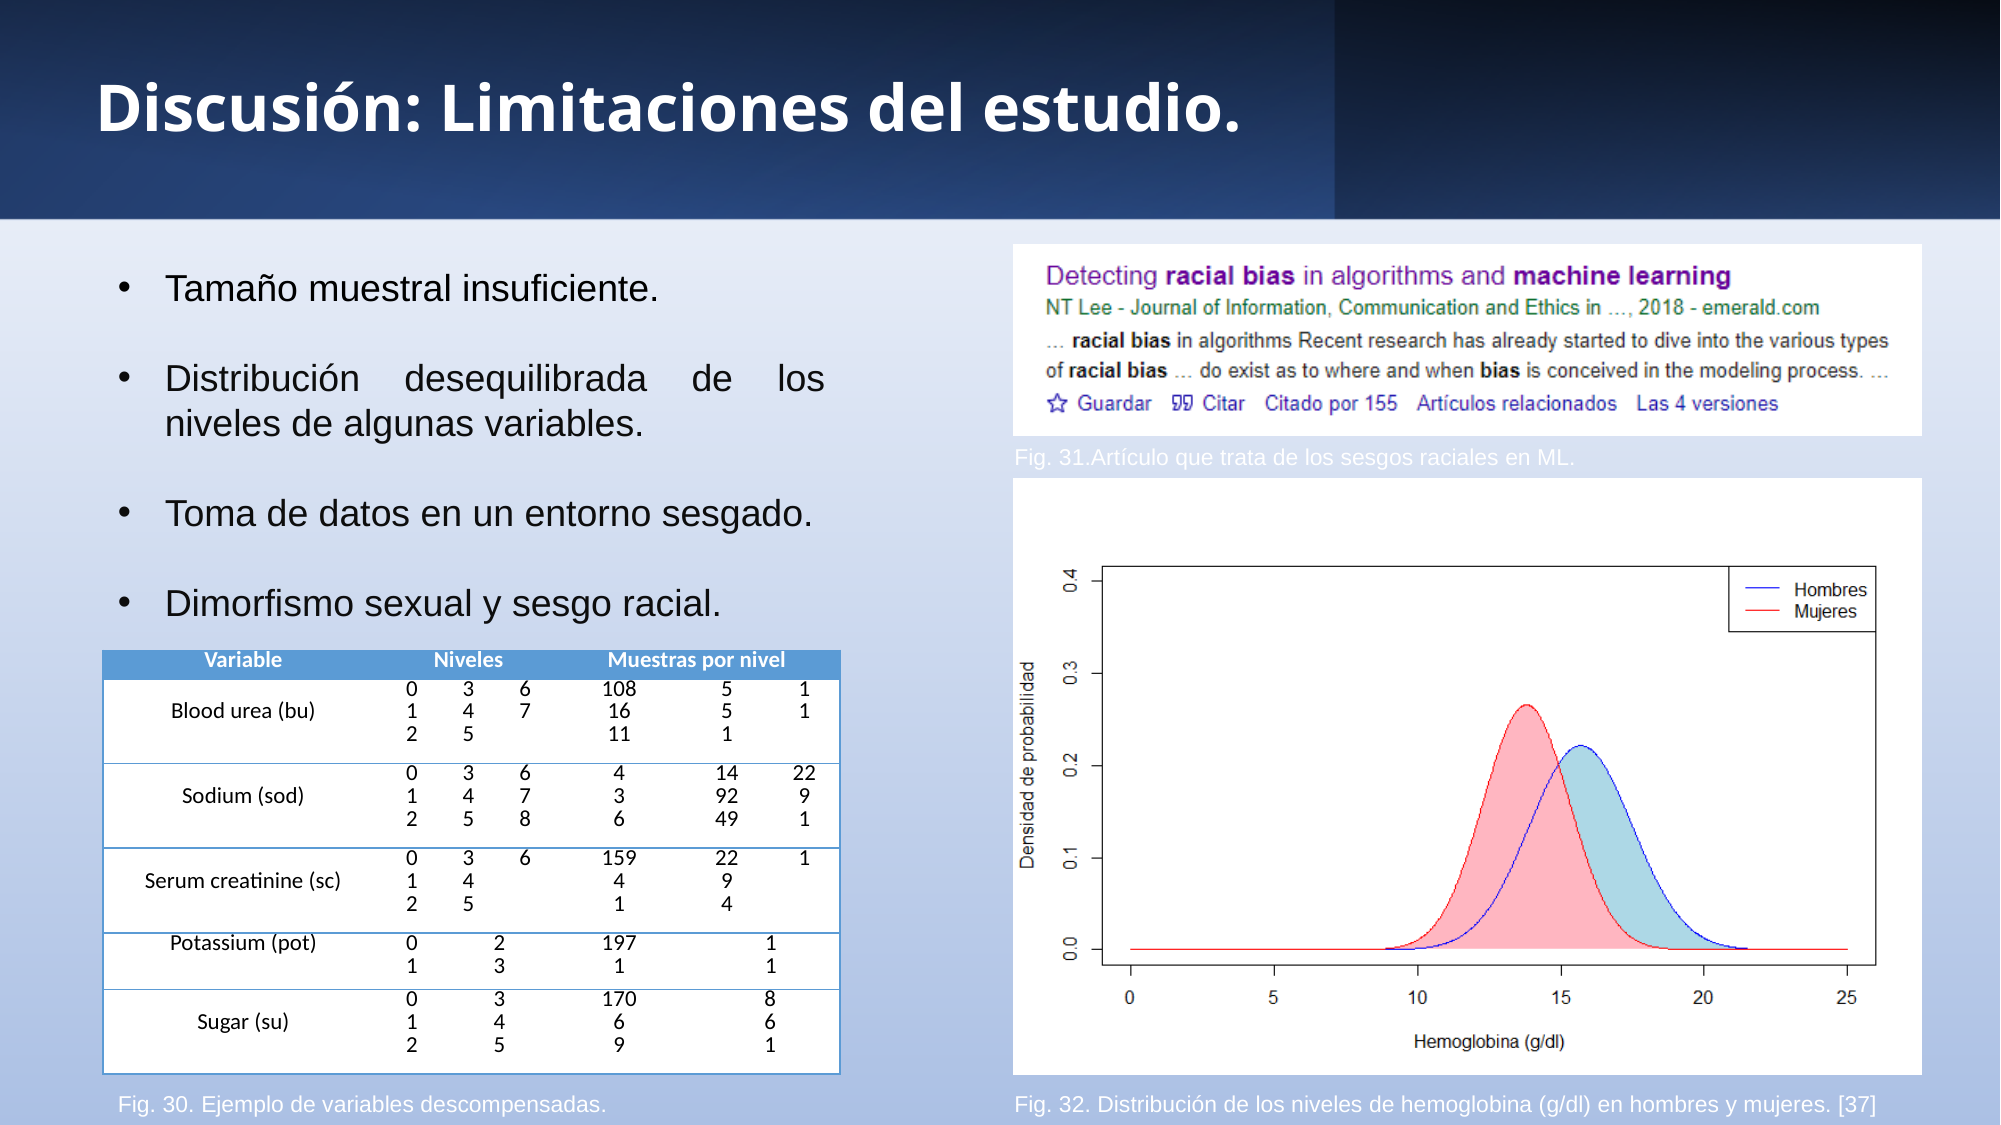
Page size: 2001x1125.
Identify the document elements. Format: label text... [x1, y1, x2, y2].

table_cell 0 1 2 [384, 990, 440, 1073]
table_cell 6 7 8 [497, 764, 554, 847]
table_cell 0 1 2 [384, 764, 440, 847]
table_cell 3 4 5 [440, 764, 497, 847]
picture [0, 0, 2000, 221]
table_cell 1 [769, 849, 839, 932]
table_header Variable [104, 651, 384, 678]
table_cell 0 1 2 [384, 680, 440, 763]
picture [1013, 478, 1922, 1075]
table_cell 22 9 1 [769, 764, 839, 847]
table_cell Blood urea (bu) [104, 680, 384, 763]
table_cell 0 1 2 [384, 849, 440, 932]
table_cell 1 1 [685, 934, 839, 989]
text_box Fig. 30. Ejemplo de variables descompensadas. [103, 1082, 999, 1125]
text_box Fig. 32. Distribución de los niveles de hemoglobina (g/dl) en hombres y mujeres. [37] [999, 1082, 2000, 1125]
table_cell 170 6 9 [554, 990, 685, 1073]
table_cell Sugar (su) [104, 990, 384, 1073]
table_cell Potassium (pot) [104, 934, 384, 989]
table_cell 22 9 4 [685, 849, 769, 932]
table_cell 6 7 [497, 680, 554, 763]
table_cell Sodium (sod) [104, 764, 384, 847]
table_cell 3 4 5 [440, 849, 497, 932]
text_box Fig. 31.Artículo que trata de los sesgos raciales en ML. [999, 435, 2000, 478]
table_cell 197 1 [554, 934, 685, 989]
table_cell 1 1 [769, 680, 839, 763]
table_cell 0 1 [384, 934, 440, 989]
table_header Niveles [384, 651, 554, 678]
table_cell 2 3 [440, 934, 554, 989]
table_cell 14 92 49 [685, 764, 769, 847]
table_cell 3 4 5 [440, 680, 497, 763]
text_box Tamaño muestral insuficiente. Distribución desequilibrada de los niveles de algunas variables. Toma de datos en un entorno sesgado. Dimorfismo sexual y sesgo racial. [103, 256, 841, 632]
table_header Muestras por nivel [554, 651, 839, 678]
table_cell 6 [497, 849, 554, 932]
table_cell 8 6 1 [685, 990, 839, 1073]
picture [1013, 244, 1922, 436]
table_cell 3 4 5 [440, 990, 554, 1073]
table_cell 159 4 1 [554, 849, 685, 932]
table_cell Serum creatinine (sc) [104, 849, 384, 932]
table_cell 5 5 1 [685, 680, 769, 763]
table_cell 4 3 6 [554, 764, 685, 847]
table_cell 108 16 11 [554, 680, 685, 763]
